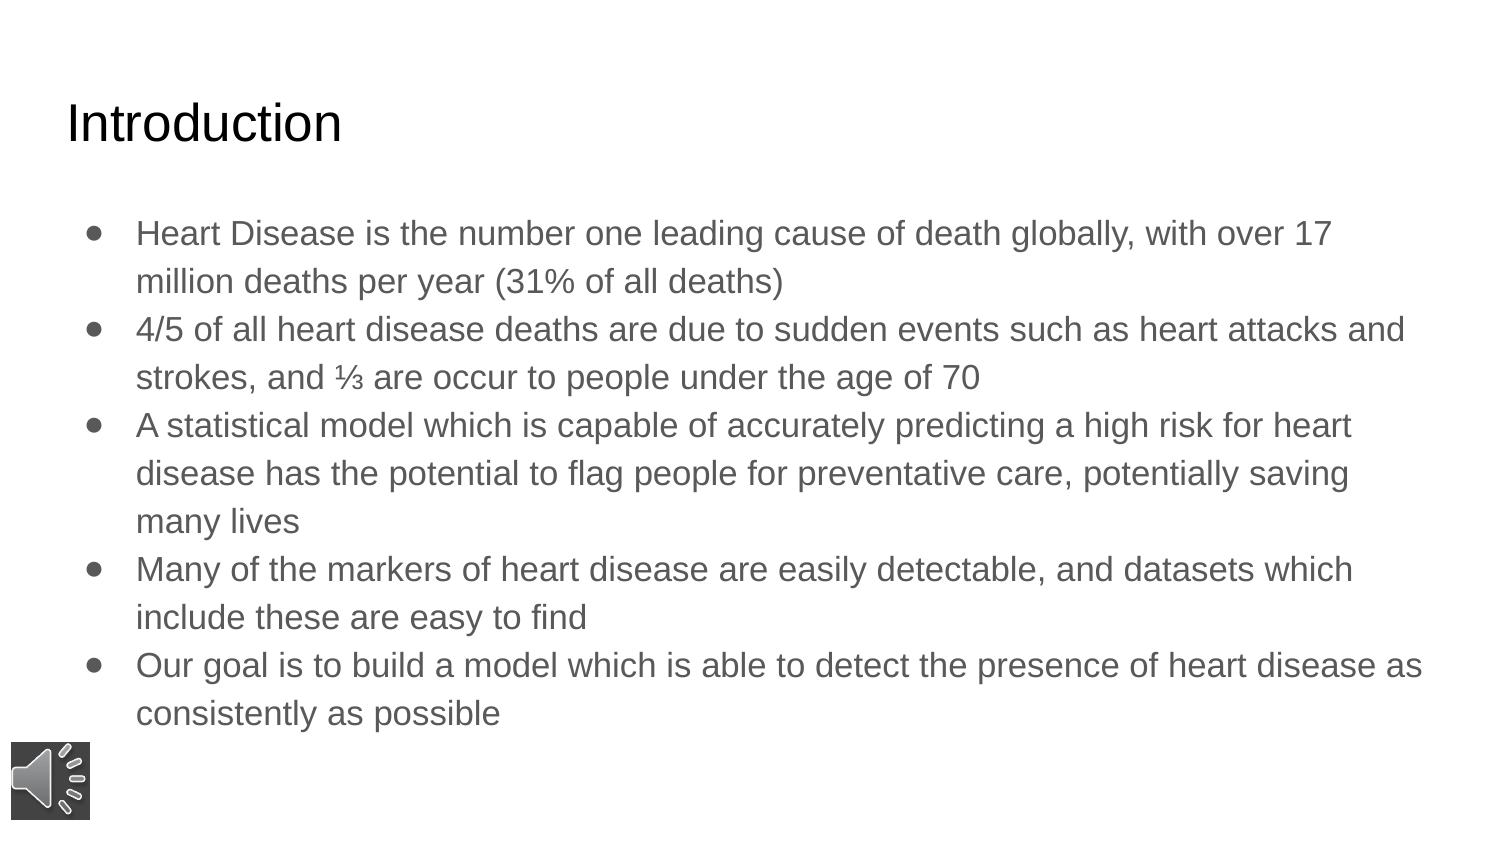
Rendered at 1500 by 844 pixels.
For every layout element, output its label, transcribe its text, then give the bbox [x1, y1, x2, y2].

picture [10, 740, 91, 822]
title Introduction [51, 72, 1449, 167]
list Heart Disease is the number one leading cause of death globally, with over 17 million deaths per year (31% of all deaths) 4/5 of all heart disease deaths are due to sudden events such as heart attacks and strokes, and ⅓ are occur to people under the age of 70 A statistical model which is capable of accurately predicting a high risk for heart disease has the potential to flag people for preventative care, potentially saving many lives Many of the markers of heart disease are easily detectable, and datasets which include these are easy to find Our goal is to build a model which is able to detect the presence of heart disease as consistently as possible [51, 189, 1449, 750]
